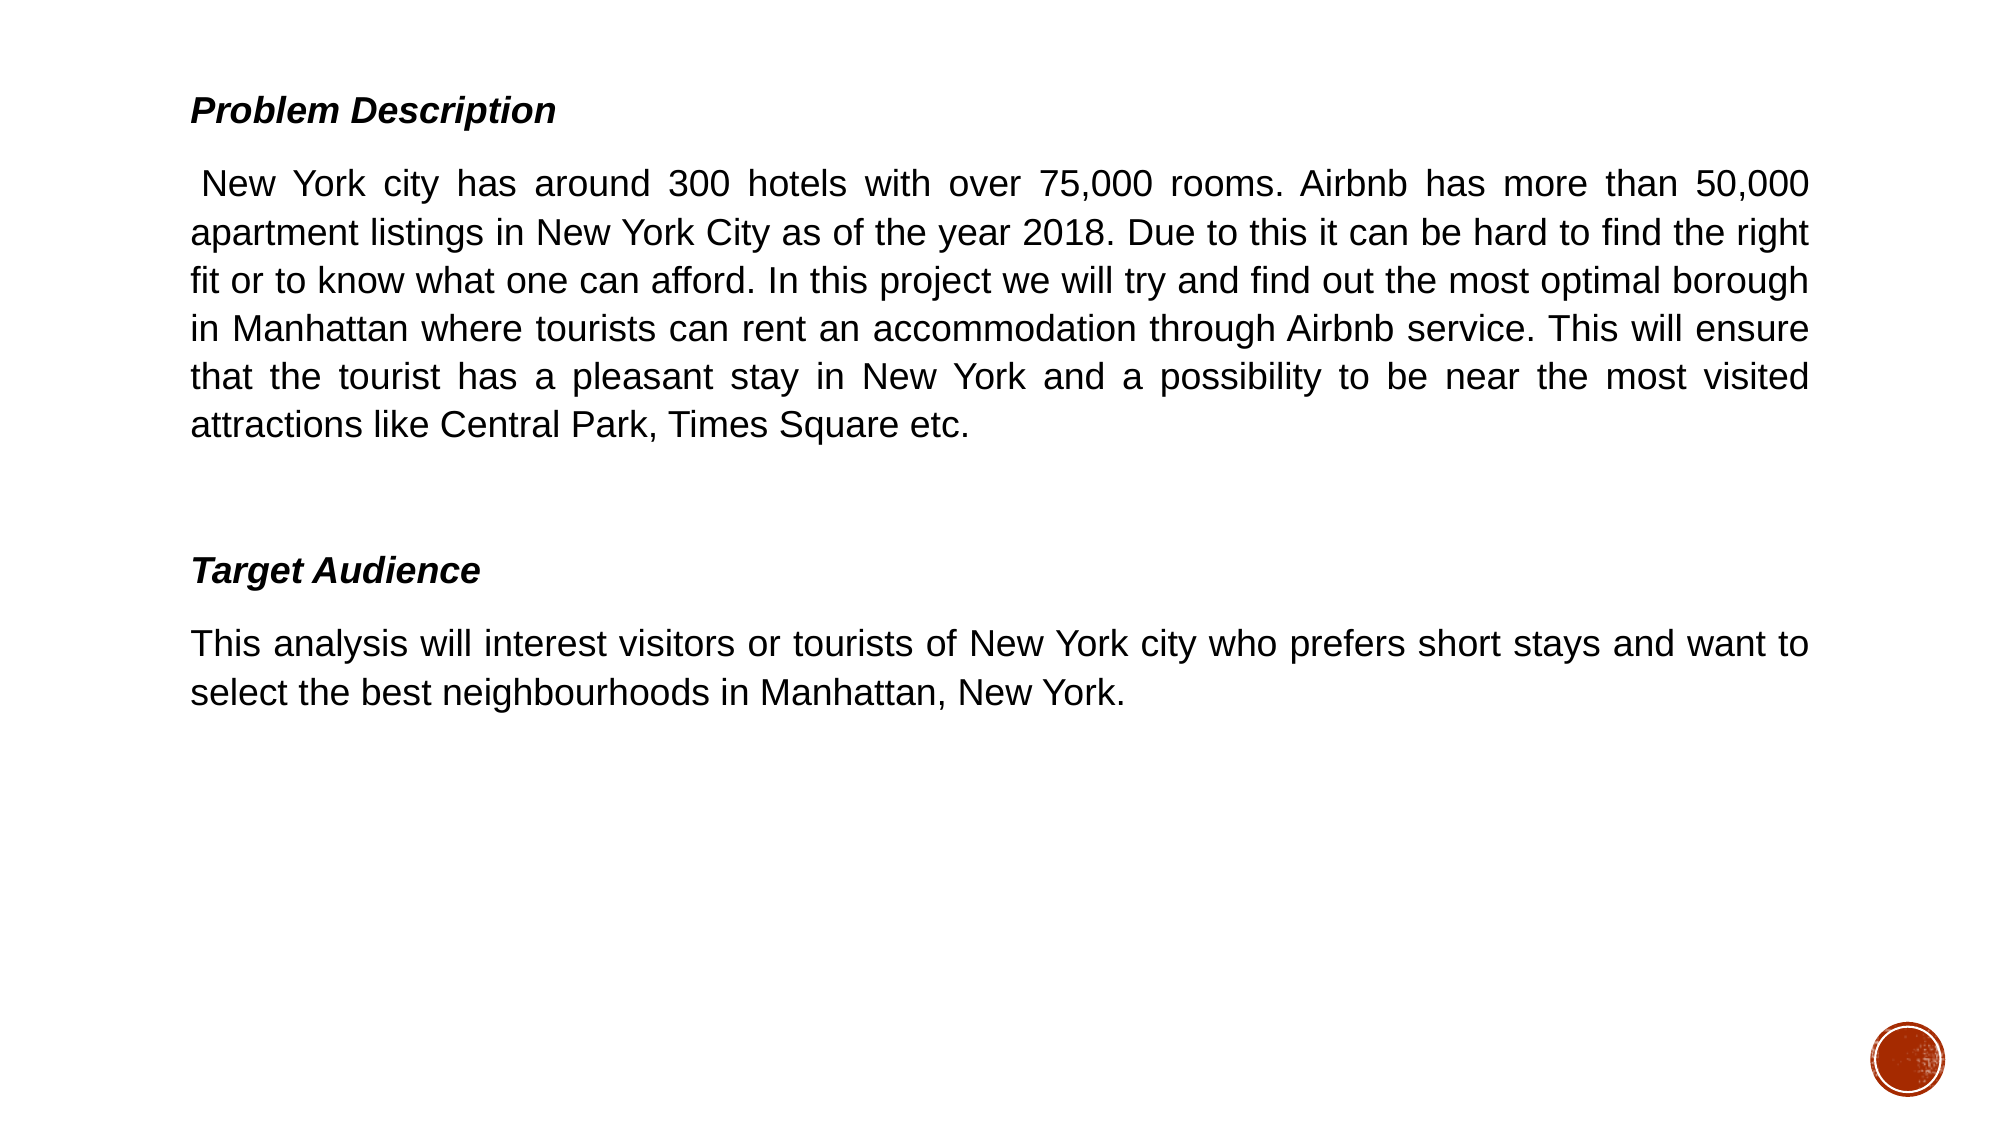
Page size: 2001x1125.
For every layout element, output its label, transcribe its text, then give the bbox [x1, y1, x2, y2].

list Problem Description New York city has around 300 hotels with over 75,000 rooms. Airbnb has more than 50,000 apartment listings in New York City as of the year 2018. Due to this it can be hard to find the right fit or to know what one can afford. In this project we will try and find out the most optimal borough in Manhattan where tourists can rent an accommodation through Airbnb service. This will ensure that the tourist has a pleasant stay in New York and a possibility to be near the most visited attractions like Central Park, Times Square etc. Target Audience This analysis will interest visitors or tourists of New York city who prefers short stays and want to select the best neighbourhoods in Manhattan, New York. [175, 75, 1826, 1013]
